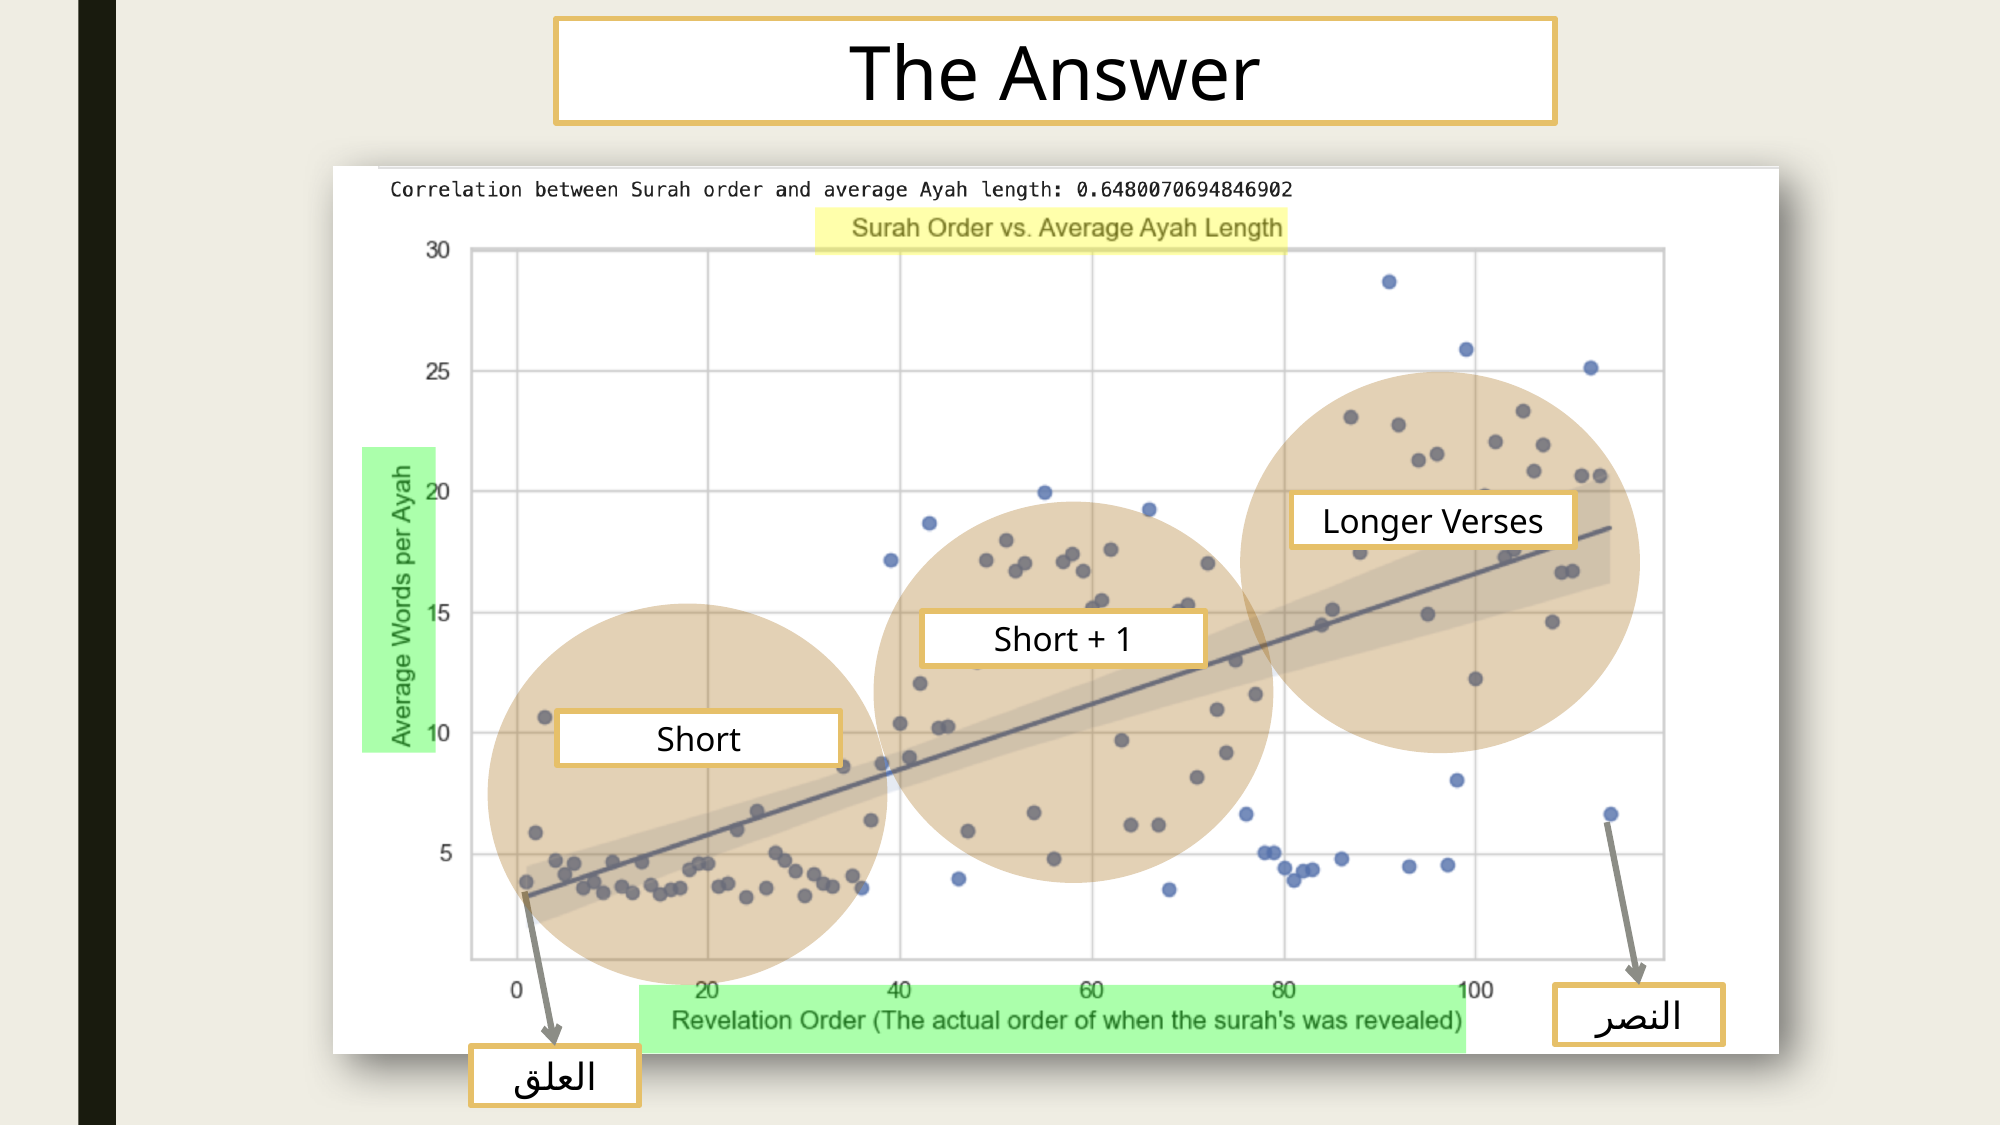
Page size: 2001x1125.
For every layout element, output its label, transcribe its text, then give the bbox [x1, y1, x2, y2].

text_box The Answer [553, 16, 1558, 126]
text_box العلق [468, 1054, 642, 1108]
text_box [524, 891, 555, 1046]
picture [333, 166, 1779, 1054]
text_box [1606, 822, 1640, 985]
